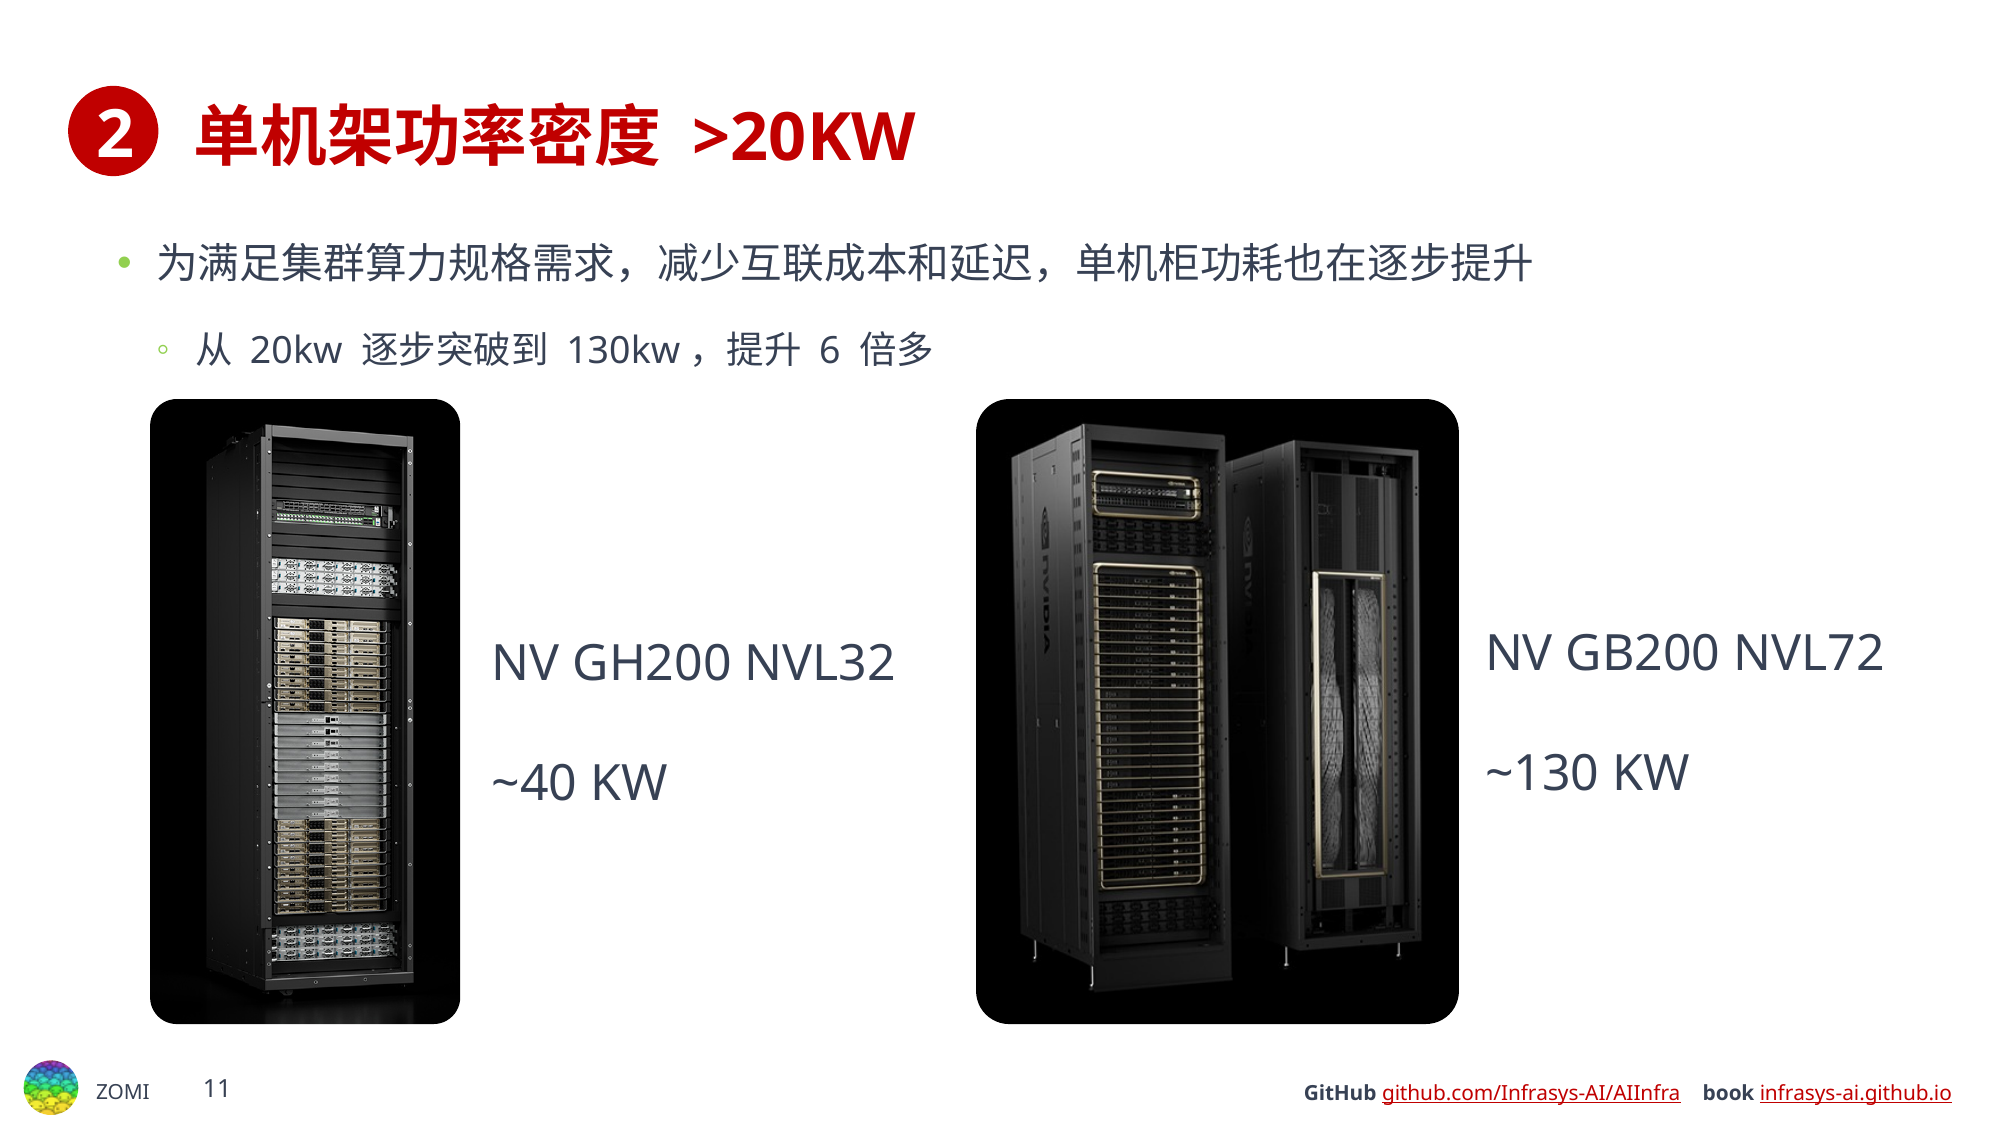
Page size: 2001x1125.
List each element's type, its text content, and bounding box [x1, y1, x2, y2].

text_box NV GH200 NVL32 ~40 KW [476, 623, 970, 819]
list 为满足集群算力规格需求，减少互联成本和延迟，单机柜功耗也在逐步提升 从 20kw 逐步突破到 130kw，提升 6 倍多 [102, 204, 1901, 1043]
title 单机架功率密度 >20KW [102, 85, 1901, 183]
picture [23, 1060, 79, 1115]
picture [975, 398, 1460, 1025]
text_box NV GB200 NVL72 ~130 KW [1470, 613, 1949, 808]
text_box 2 [66, 83, 161, 179]
picture [149, 398, 461, 1025]
